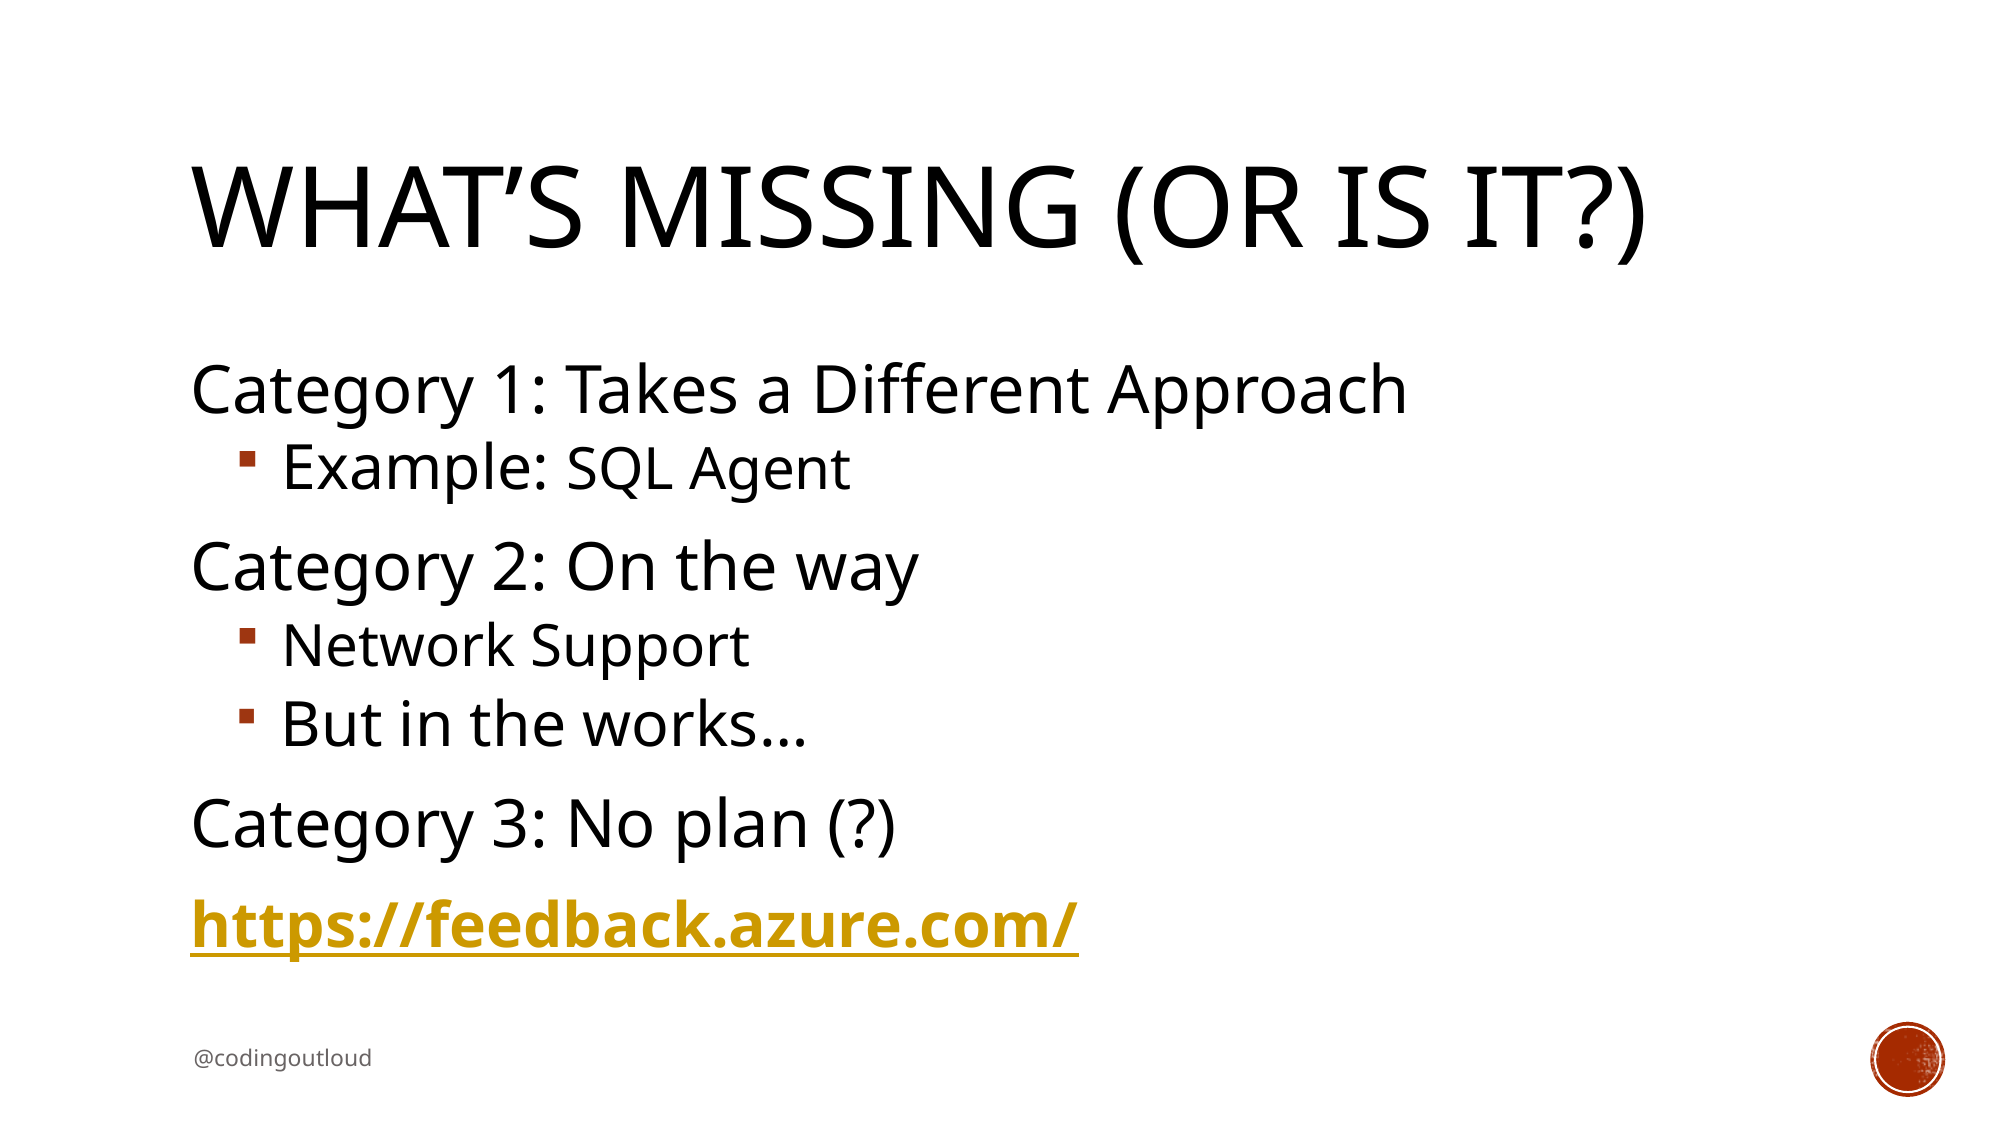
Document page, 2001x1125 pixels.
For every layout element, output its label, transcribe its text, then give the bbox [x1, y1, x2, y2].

list Category 1: Takes a Different Approach Example: SQL Agent Category 2: On the way Network Support But in the works… Category 3: No plan (?) https://feedback.azure.com/ [175, 348, 1826, 1013]
footer @codingoutloud [178, 1028, 1217, 1089]
title What’s Missing (or is it?) [175, 79, 1826, 344]
